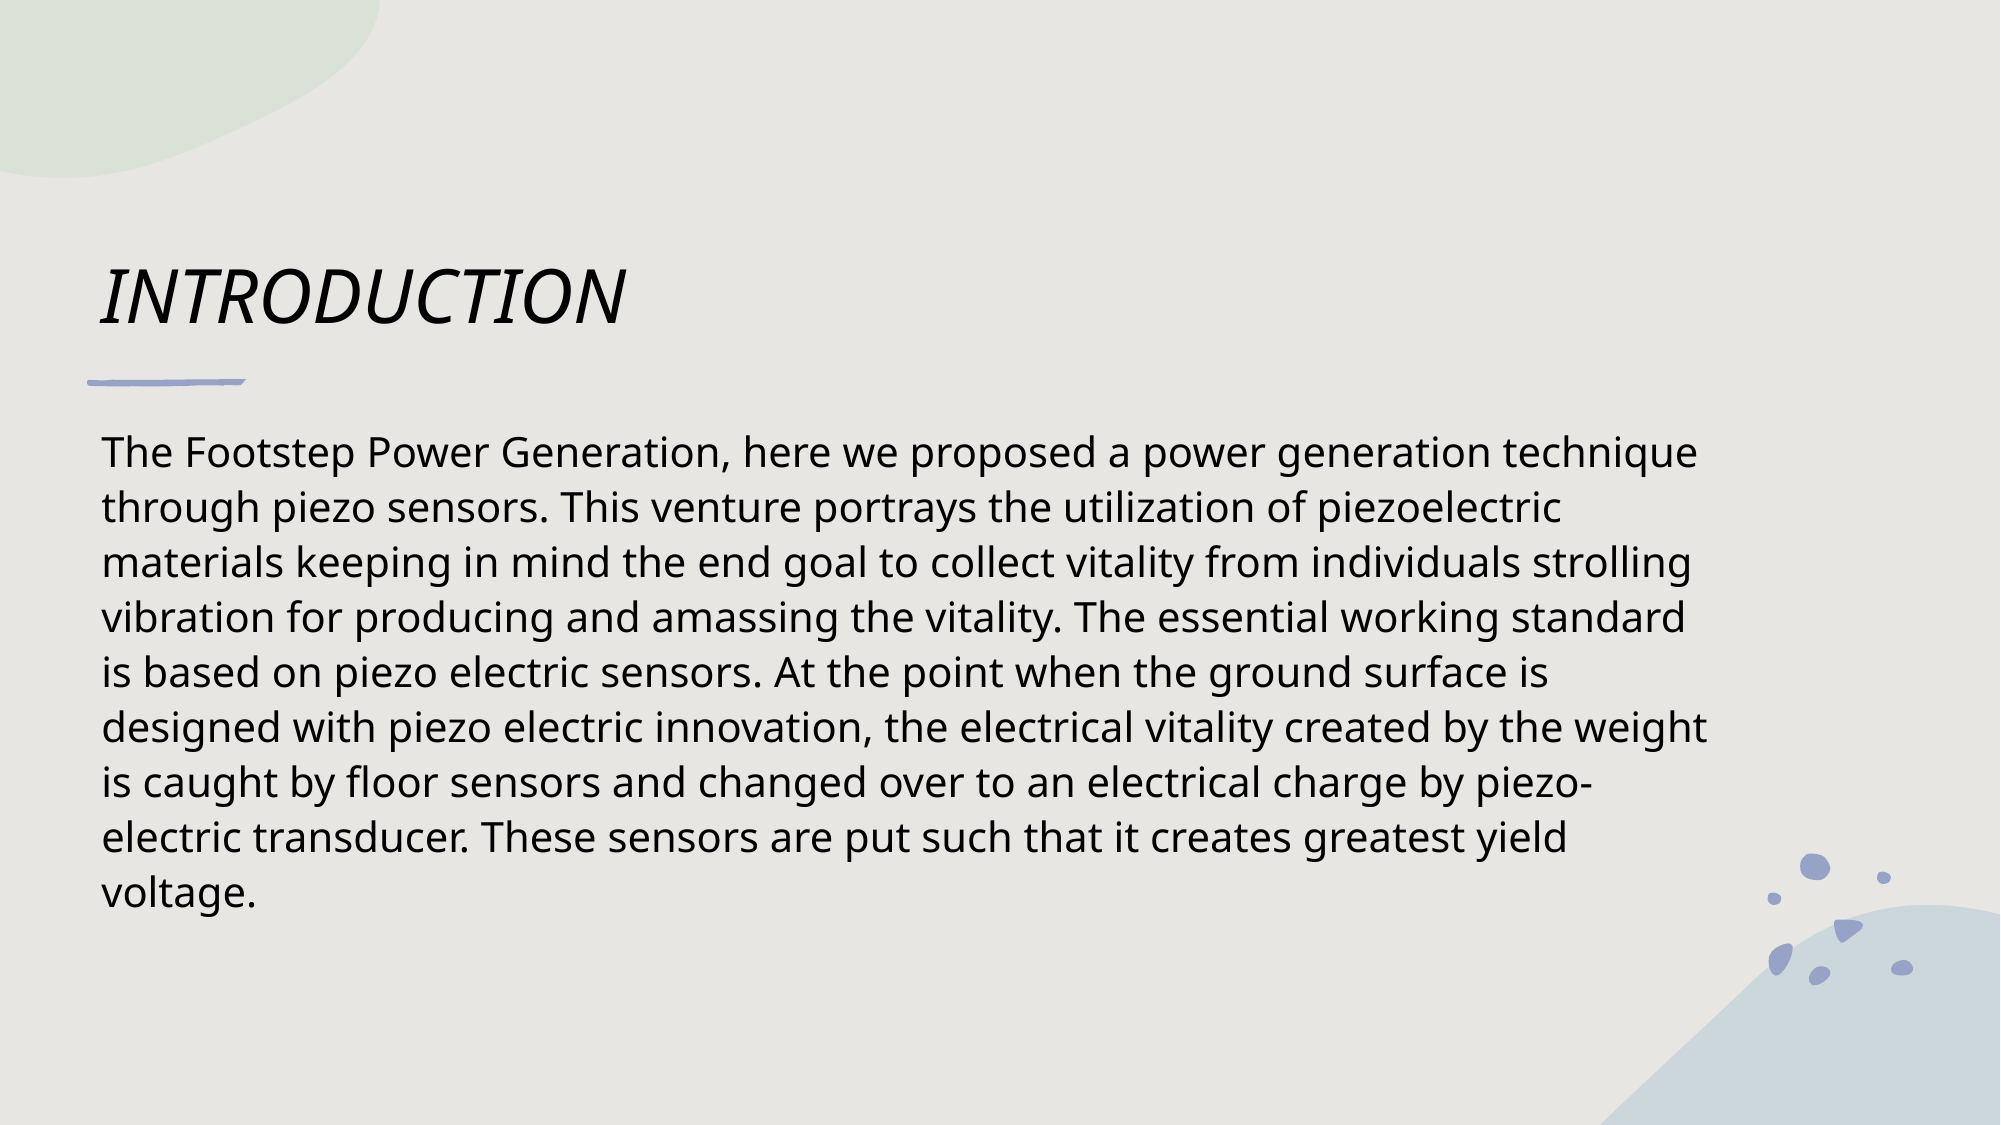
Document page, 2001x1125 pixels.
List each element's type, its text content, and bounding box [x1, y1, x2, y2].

title INTRODUCTION [86, 129, 1740, 347]
list The Footstep Power Generation, here we proposed a power generation technique through piezo sensors. This venture portrays the utilization of piezoelectric materials keeping in mind the end goal to collect vitality from individuals strolling vibration for producing and amassing the vitality. The essential working standard is based on piezo electric sensors. At the point when the ground surface is designed with piezo electric innovation, the electrical vitality created by the weight is caught by floor sensors and changed over to an electrical charge by piezo-electric transducer. These sensors are put such that it creates greatest yield voltage. [86, 413, 1740, 996]
